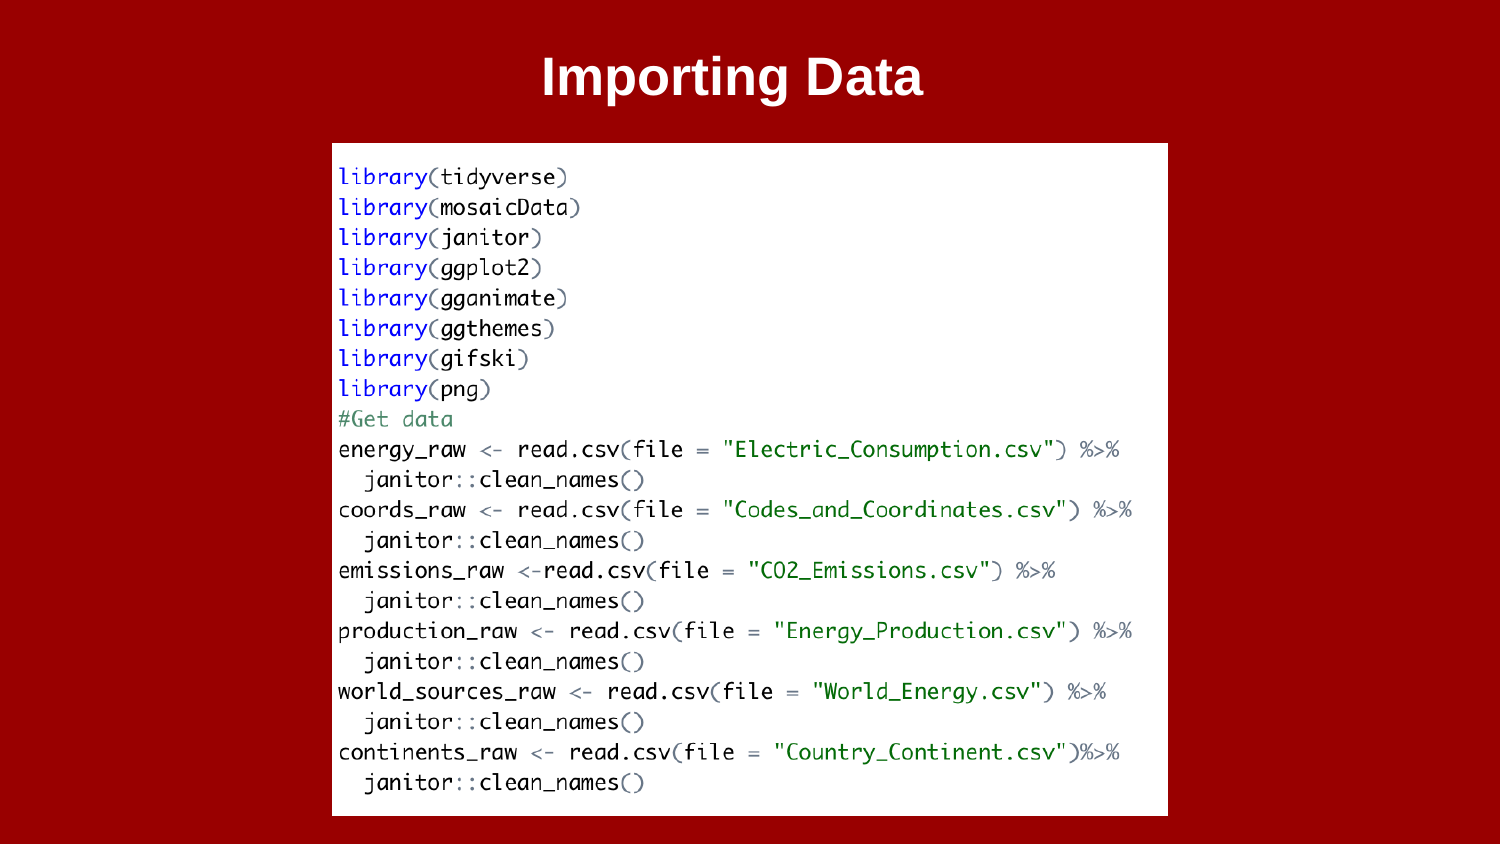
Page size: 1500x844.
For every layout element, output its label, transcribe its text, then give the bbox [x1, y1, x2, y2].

picture [331, 143, 1169, 817]
title Importing Data [33, 26, 1432, 114]
